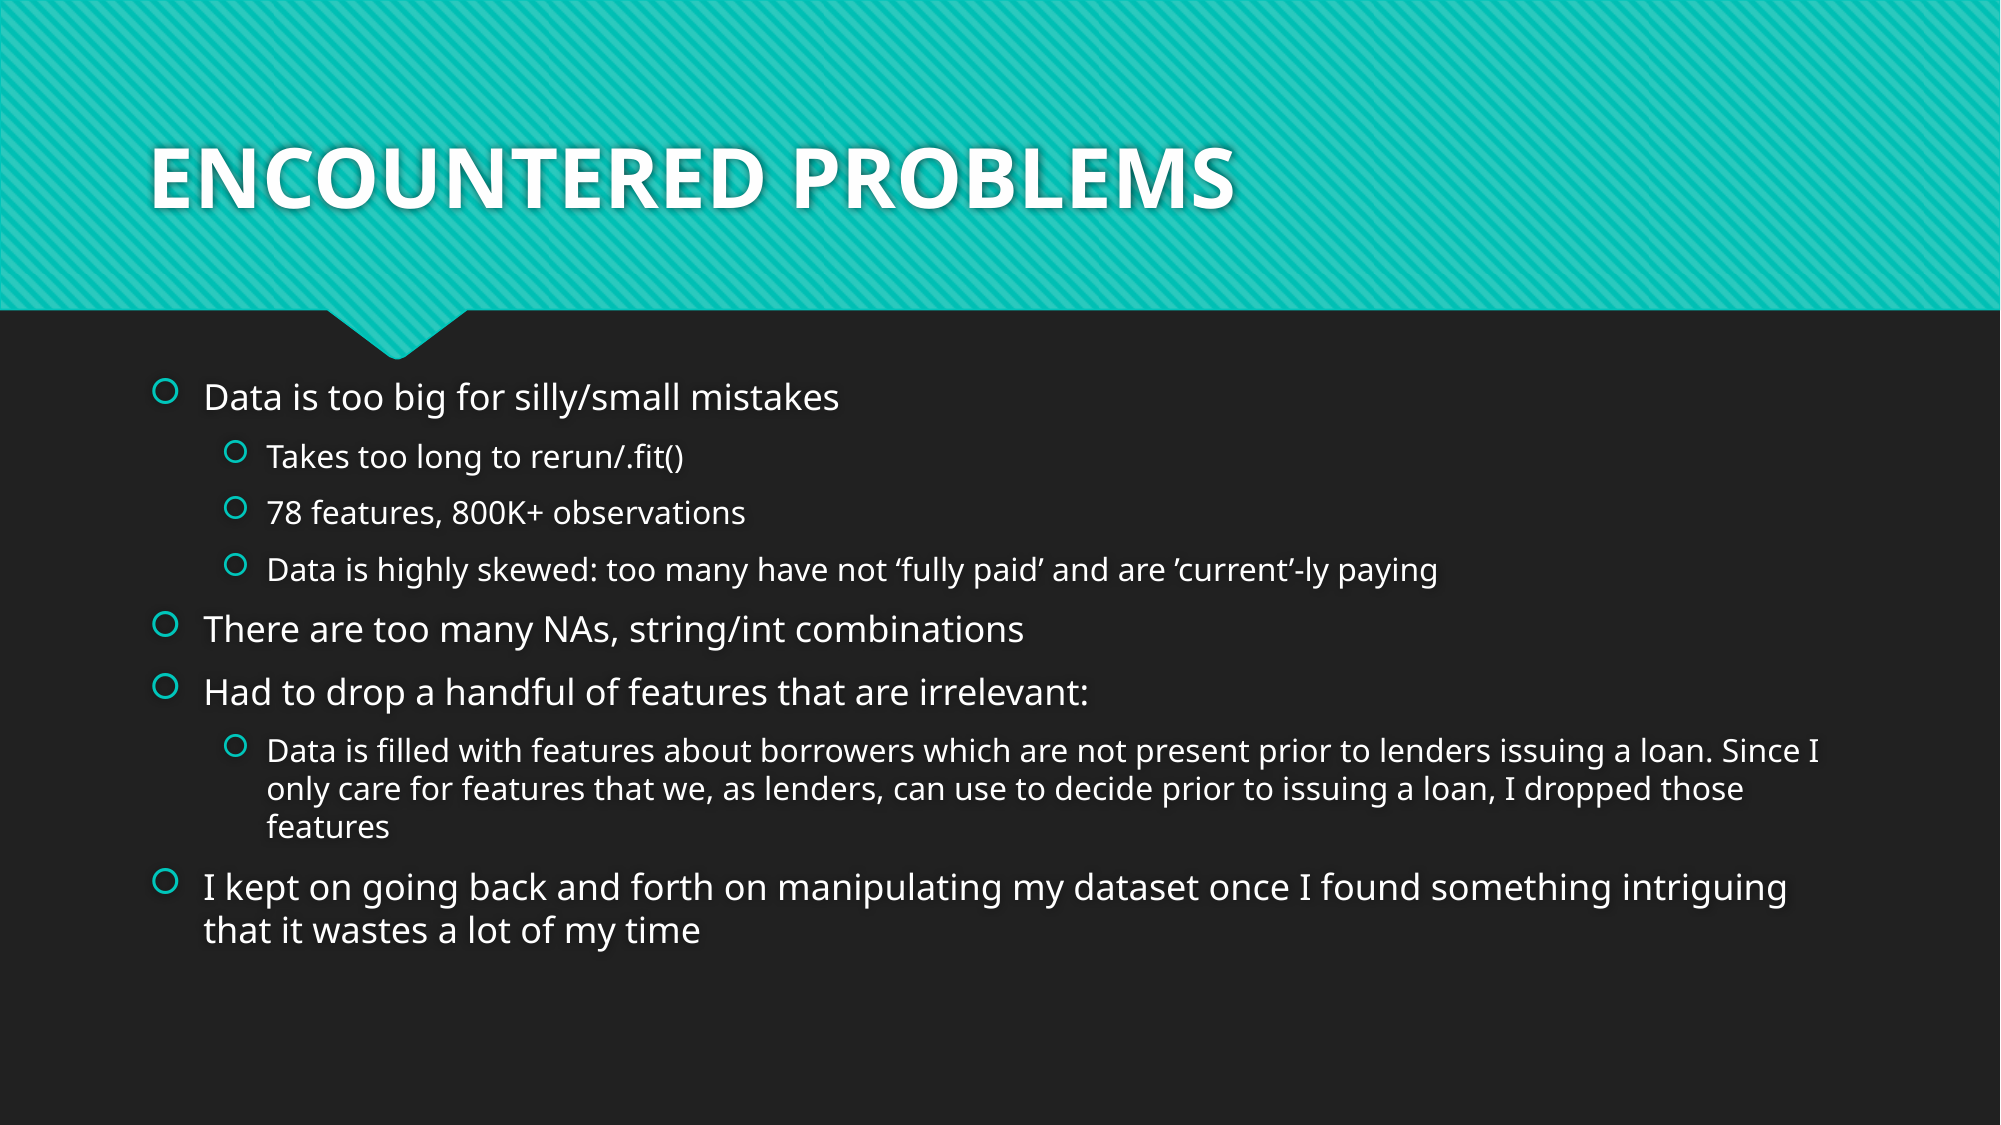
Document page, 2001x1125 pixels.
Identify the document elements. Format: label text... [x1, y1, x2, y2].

title ENCOUNTERED PROBLEMS [132, 73, 1868, 233]
list Data is too big for silly/small mistakes Takes too long to rerun/.fit() 78 features, 800K+ observations Data is highly skewed: too many have not ‘fully paid’ and are ’current’-ly paying There are too many NAs, string/int combinations Had to drop a handful of features that are irrelevant: Data is filled with features about borrowers which are not present prior to lenders issuing a loan. Since I only care for features that we, as lenders, can use to decide prior to issuing a loan, I dropped those features I kept on going back and forth on manipulating my dataset once I found something intriguing that it wastes a lot of my time [134, 364, 1866, 962]
